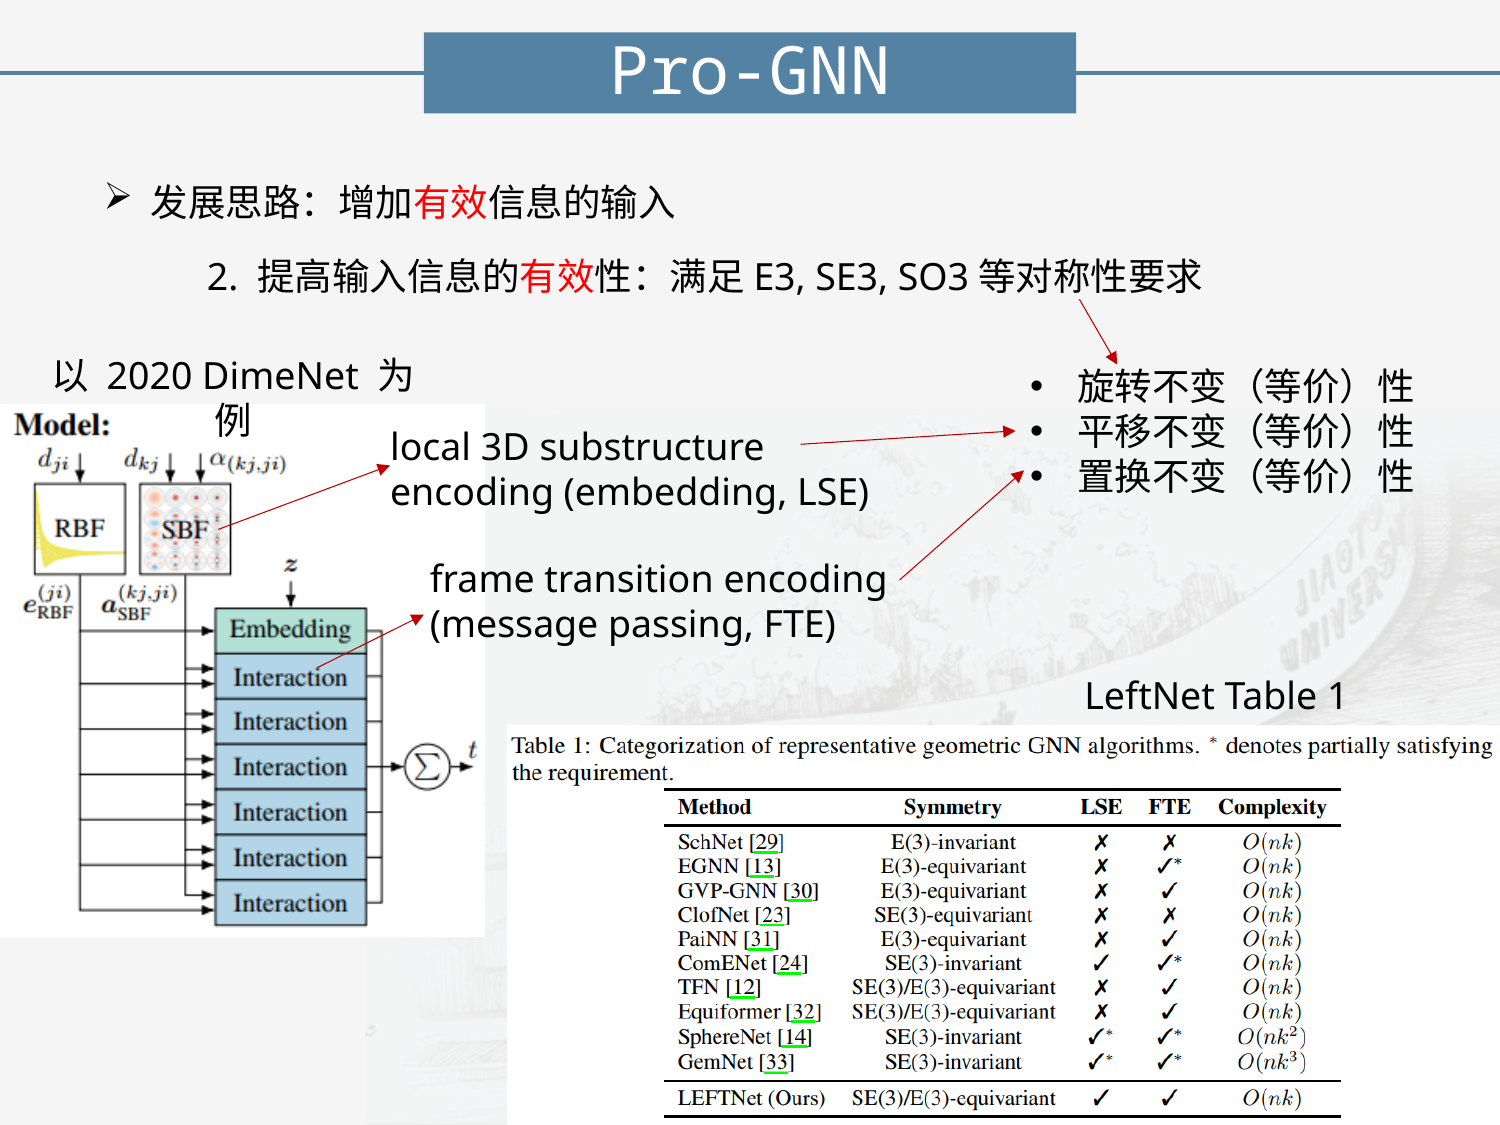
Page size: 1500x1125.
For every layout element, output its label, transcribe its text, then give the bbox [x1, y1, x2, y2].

text_box 以 2020 DimeNet 为例 [20, 344, 447, 404]
text_box LeftNet Table 1 [1069, 664, 1386, 725]
text_box frame transition encoding (message passing, FTE) [485, 547, 944, 653]
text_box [317, 614, 424, 668]
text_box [800, 431, 1016, 445]
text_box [899, 470, 1024, 580]
picture [507, 725, 1500, 1125]
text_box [218, 465, 390, 530]
picture [0, 404, 485, 937]
text_box 2. 提高输入信息的有效性：满足E3, SE3, SO3等对称性要求 [192, 245, 1241, 306]
text_box 发展思路：增加有效信息的输入 [88, 171, 804, 231]
text_box Pro-GNN [423, 32, 1077, 114]
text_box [1079, 299, 1118, 365]
text_box 旋转不变（等价）性 平移不变（等价）性 置换不变（等价）性 [1015, 355, 1460, 506]
text_box local 3D substructure encoding (embedding, LSE) [485, 415, 923, 521]
